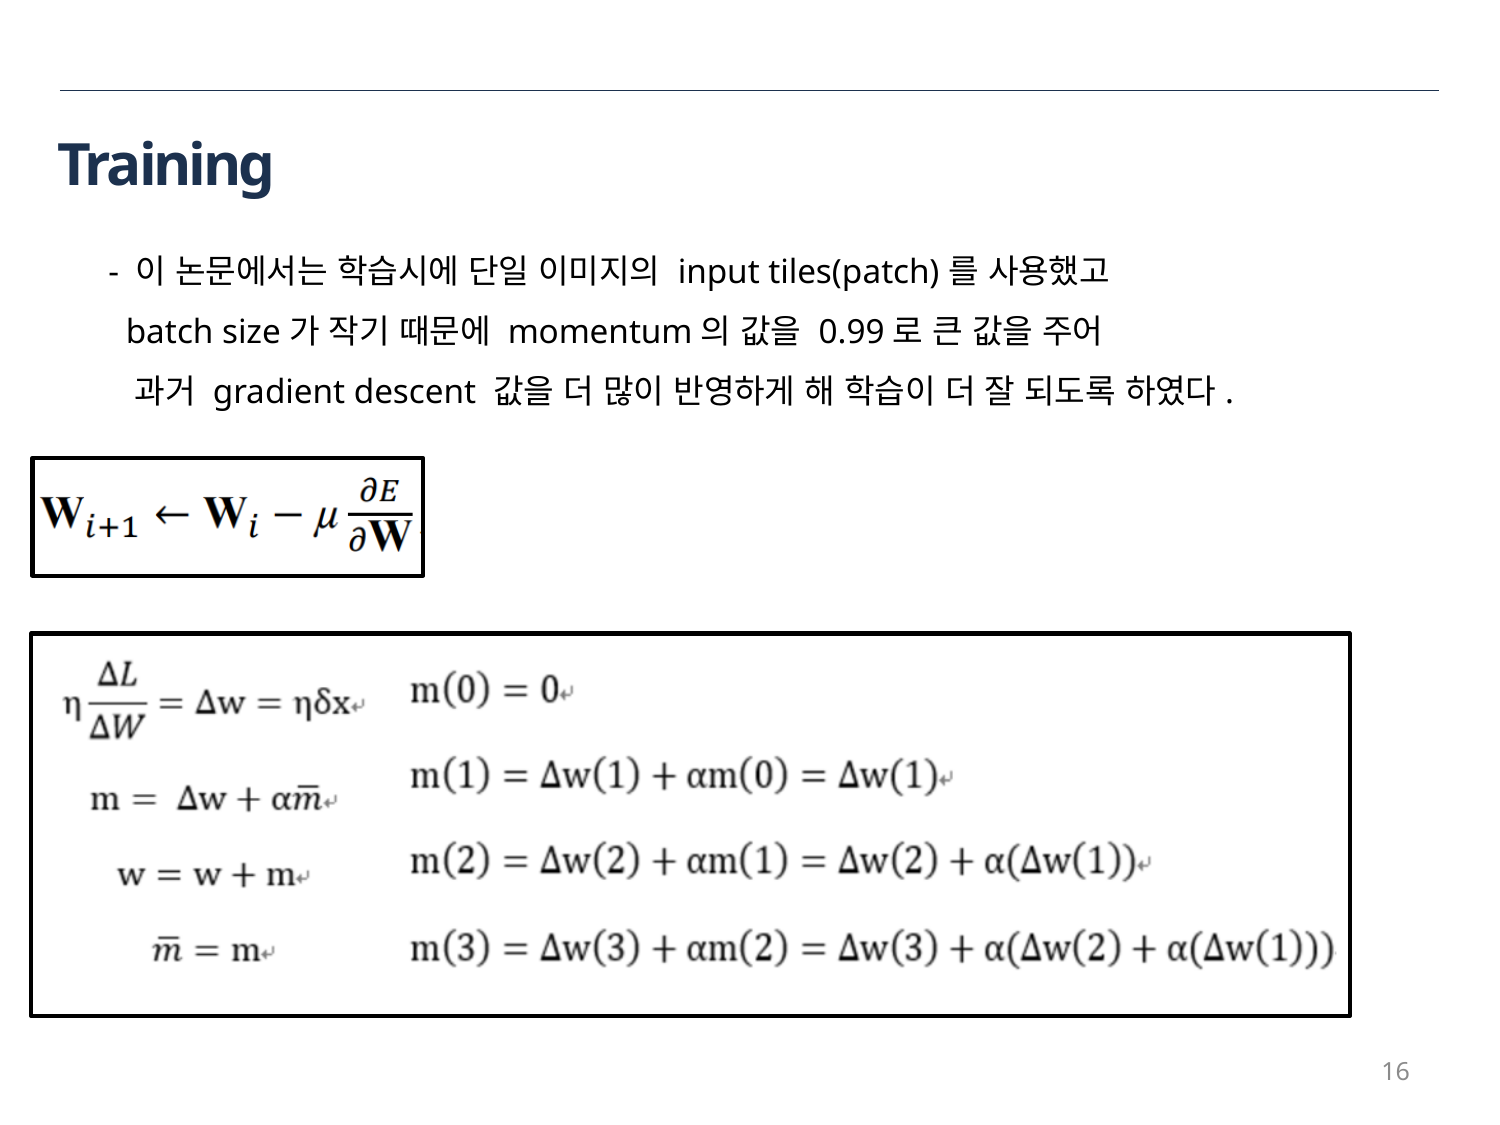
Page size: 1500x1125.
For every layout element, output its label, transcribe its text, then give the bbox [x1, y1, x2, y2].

picture [34, 459, 422, 574]
picture [33, 635, 1349, 1015]
slide_number 16 [1074, 1042, 1425, 1103]
title Training [42, 114, 1190, 211]
text_box - 이 논문에서는 학습시에 단일 이미지의 input tiles(patch)를 사용했고 batch size가 작기 때문에 momentum의 값을 0.99로 큰 값을 주어 과거 gradient descent 값을 더 많이 반영하게 해 학습이 더 잘 되도록 하였다. [93, 222, 1250, 418]
text_box [42, 222, 1432, 432]
